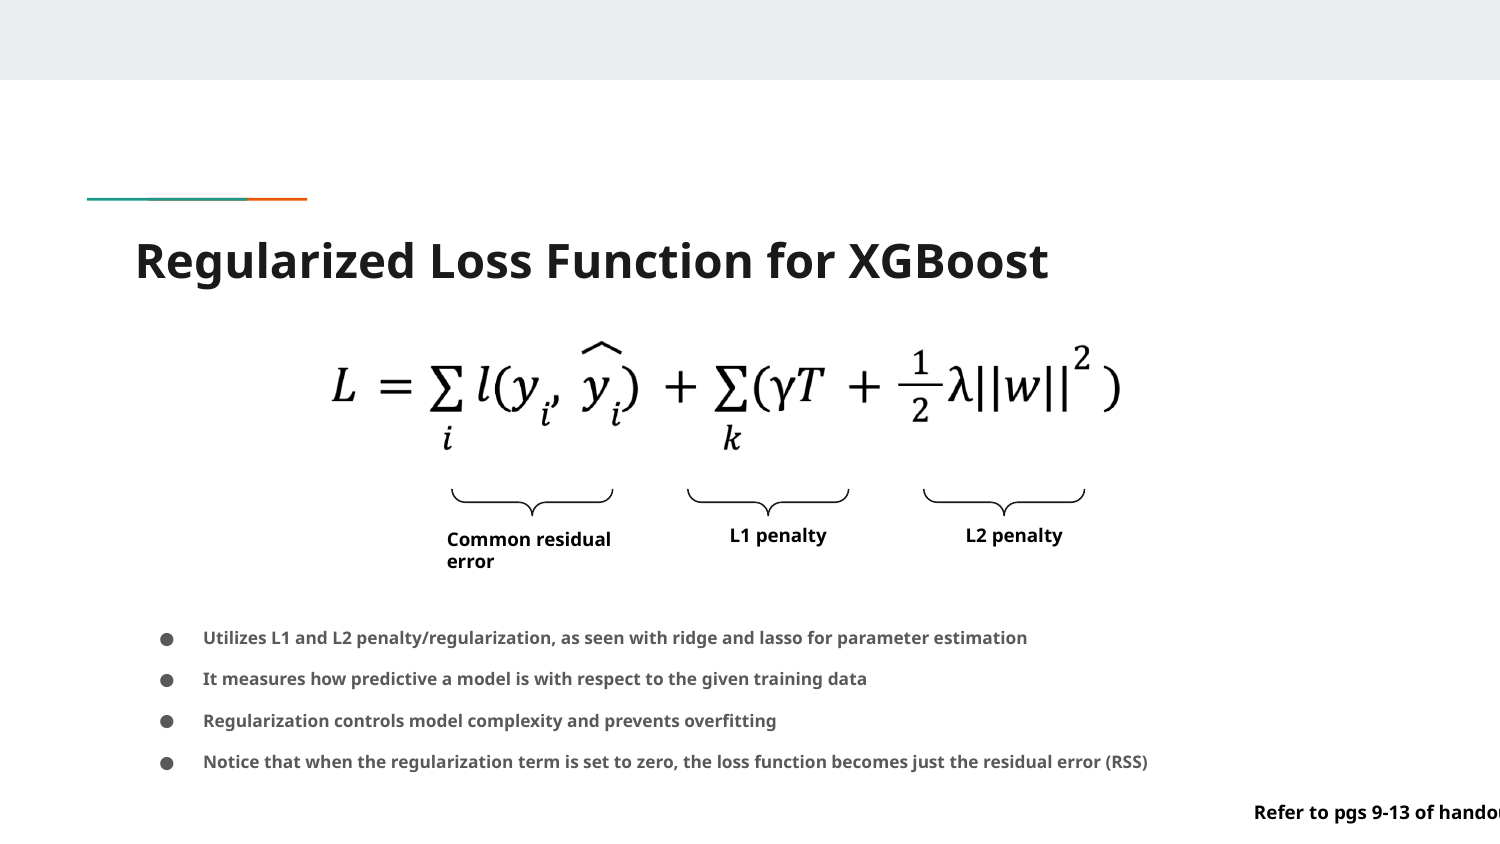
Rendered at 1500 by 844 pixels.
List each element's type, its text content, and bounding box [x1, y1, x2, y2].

text_box [453, 495, 612, 512]
text_box [689, 495, 848, 512]
picture [297, 288, 1169, 487]
list Utilizes L1 and L2 penalty/regularization, as seen with ridge and lasso for parameter estimation It measures how predictive a model is with respect to the given training data Regularization controls model complexity and prevents overfitting Notice that when the regularization term is set to zero, the loss function becomes just the residual error (RSS) [119, 591, 1437, 790]
text_box L2 penalty [950, 512, 1085, 558]
text_box Common residual error [431, 512, 663, 588]
text_box [925, 495, 1083, 512]
text_box Refer to pgs 9-13 of handout [1238, 789, 1500, 835]
text_box L1 penalty [714, 512, 849, 558]
title Regularized Loss Function for XGBoost [119, 216, 1381, 305]
